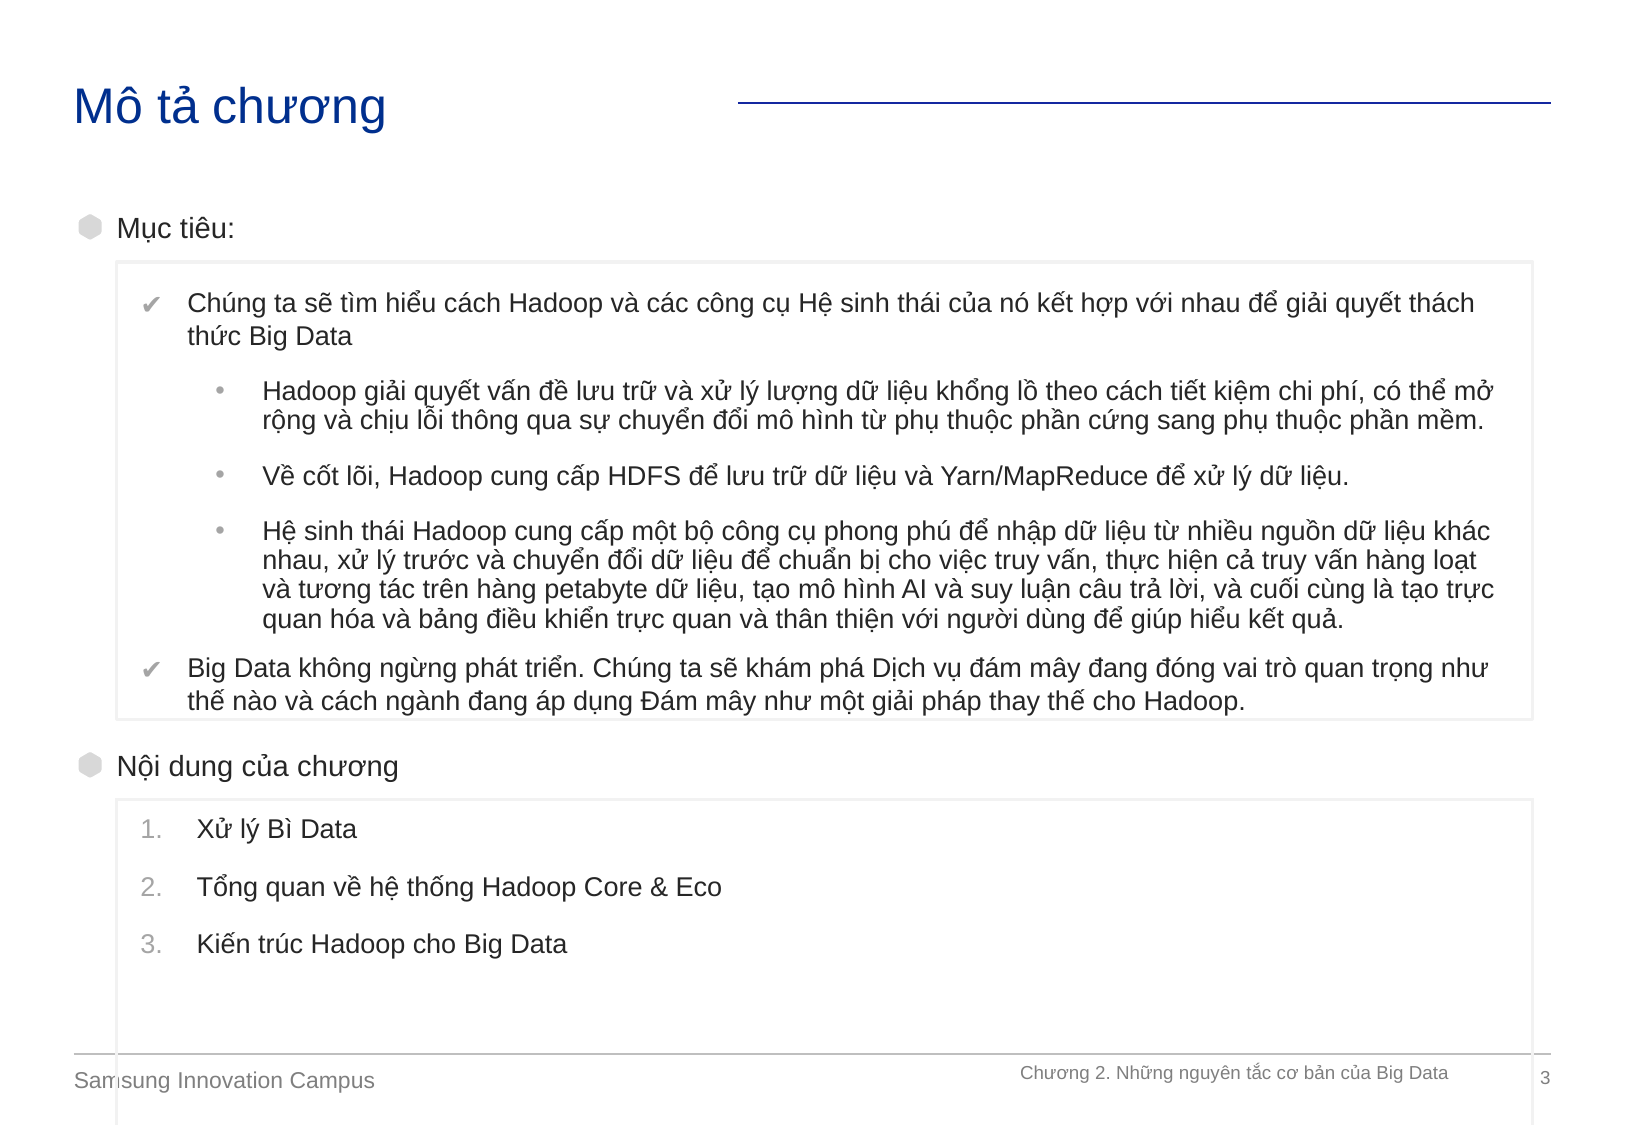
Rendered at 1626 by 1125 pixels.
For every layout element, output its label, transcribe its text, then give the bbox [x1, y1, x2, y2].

list Chúng ta sẽ tìm hiểu cách Hadoop và các công cụ Hệ sinh thái của nó kết hợp với nhau để giải quyết thách thức Big Data Hadoop giải quyết vấn đề lưu trữ và xử lý lượng dữ liệu khổng lồ theo cách tiết kiệm chi phí, có thể mở rộng và chịu lỗi thông qua sự chuyển đổi mô hình từ phụ thuộc phần cứng sang phụ thuộc phần mềm. Về cốt lõi, Hadoop cung cấp HDFS để lưu trữ dữ liệu và Yarn/MapReduce để xử lý dữ liệu. Hệ sinh thái Hadoop cung cấp một bộ công cụ phong phú để nhập dữ liệu từ nhiều nguồn dữ liệu khác nhau, xử lý trước và chuyển đổi dữ liệu để chuẩn bị cho việc truy vấn, thực hiện cả truy vấn hàng loạt và tương tác trên hàng petabyte dữ liệu, tạo mô hình AI và suy luận câu trả lời, và cuối cùng là tạo trực quan hóa và bảng điều khiển trực quan và thân thiện với người dùng để giúp hiểu kết quả. Big Data không ngừng phát triển. Chúng ta sẽ khám phá Dịch vụ đám mây đang đóng vai trò quan trọng như thế nào và cách ngành đang áp dụng Đám mây như một giải pháp thay thế cho Hadoop. [115, 260, 1534, 721]
list Xử lý Bì Data Tổng quan về hệ thống Hadoop Core & Eco Kiến trúc Hadoop cho Big Data [115, 798, 1534, 1125]
